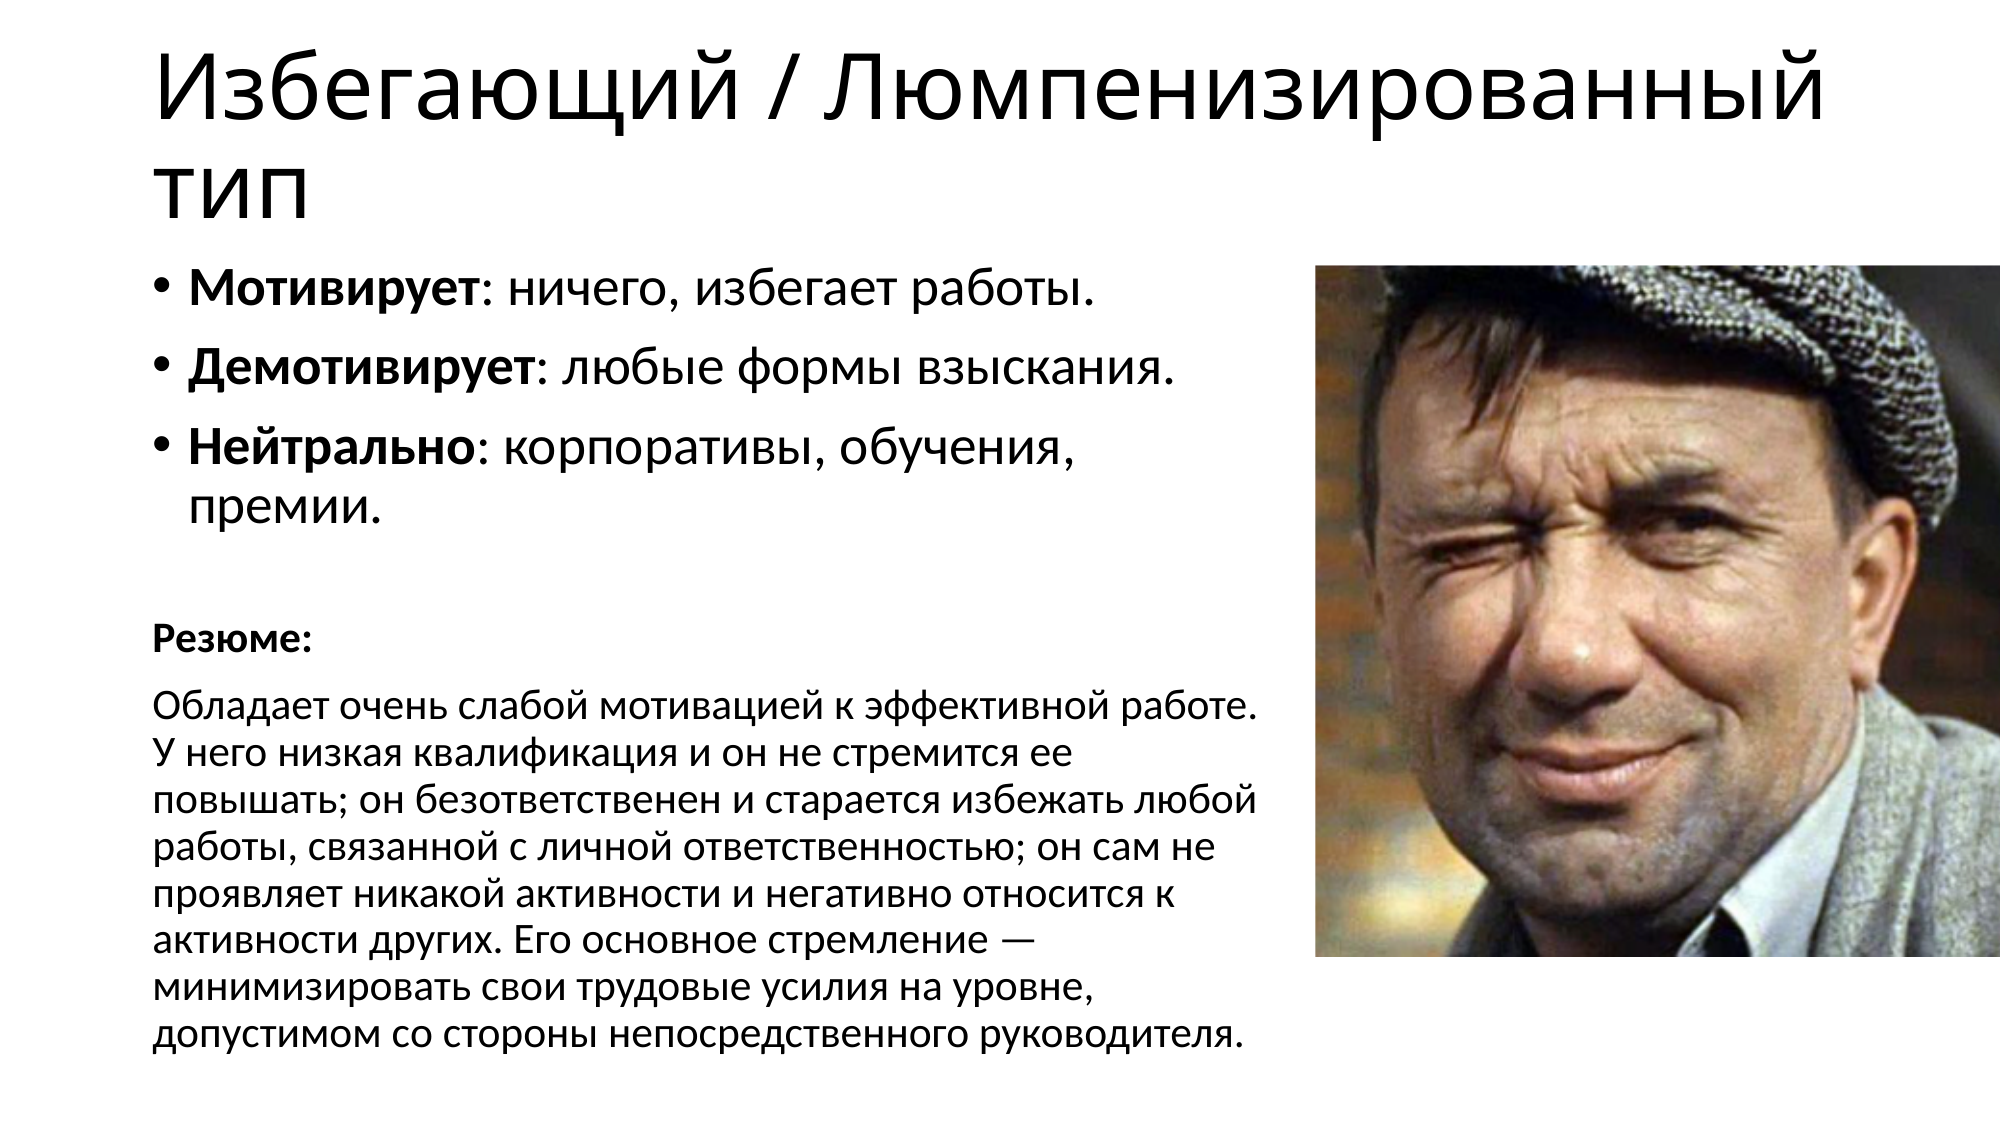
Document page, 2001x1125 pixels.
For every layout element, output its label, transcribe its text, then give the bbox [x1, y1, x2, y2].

list Мотивирует: ничего, избегает работы. Демотивирует: любые формы взыскания. Нейтрально: корпоративы, обучения, премии. Резюме: Обладает очень слабой мотивацией к эффективной работе. У него низкая квалификация и он не стремится ее повышать; он безответственен и старается избежать любой работы, связанной с личной ответственностью; он сам не проявляет никакой активности и негативно относится к активности других. Его основное стремление — минимизировать свои трудовые усилия на уровне, допустимом со стороны непосредственного руководителя. [137, 250, 1286, 1073]
title Избегающий / Люмпенизированный тип [137, 59, 1863, 219]
picture [1315, 265, 2000, 957]
